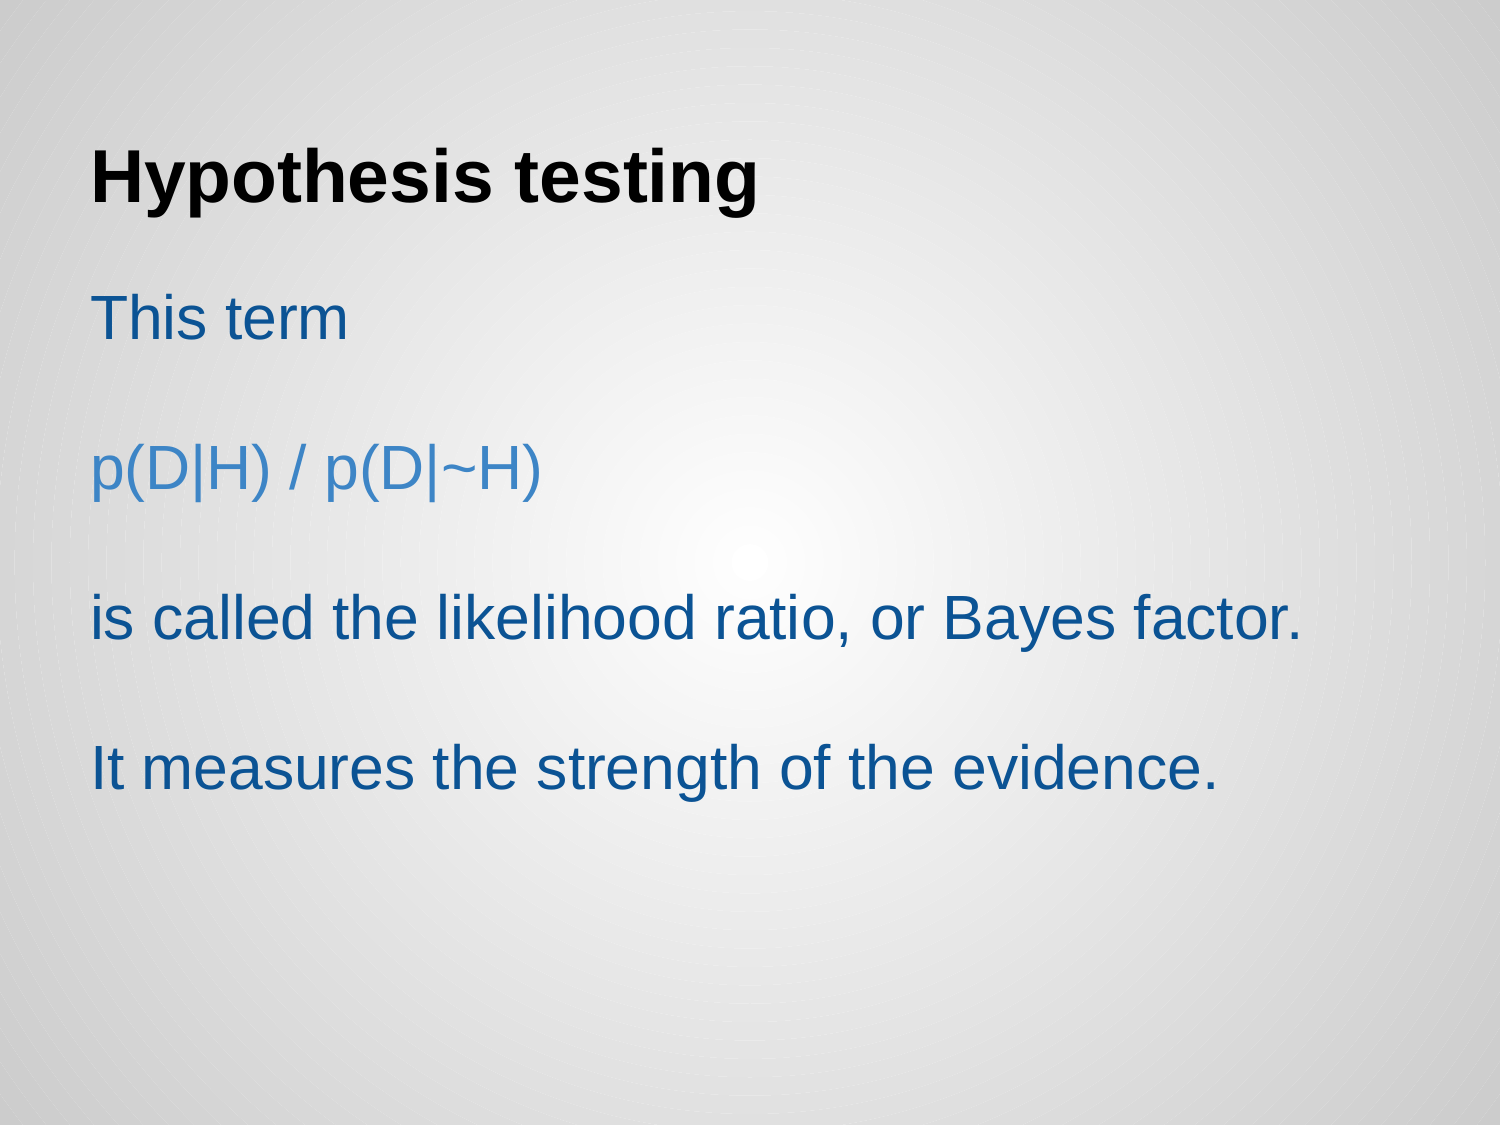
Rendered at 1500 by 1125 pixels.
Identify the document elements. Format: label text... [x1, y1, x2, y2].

title Hypothesis testing [75, 45, 1425, 233]
list This term p(D|H) / p(D|~H) is called the likelihood ratio, or Bayes factor. It measures the strength of the evidence. [75, 262, 1425, 1078]
